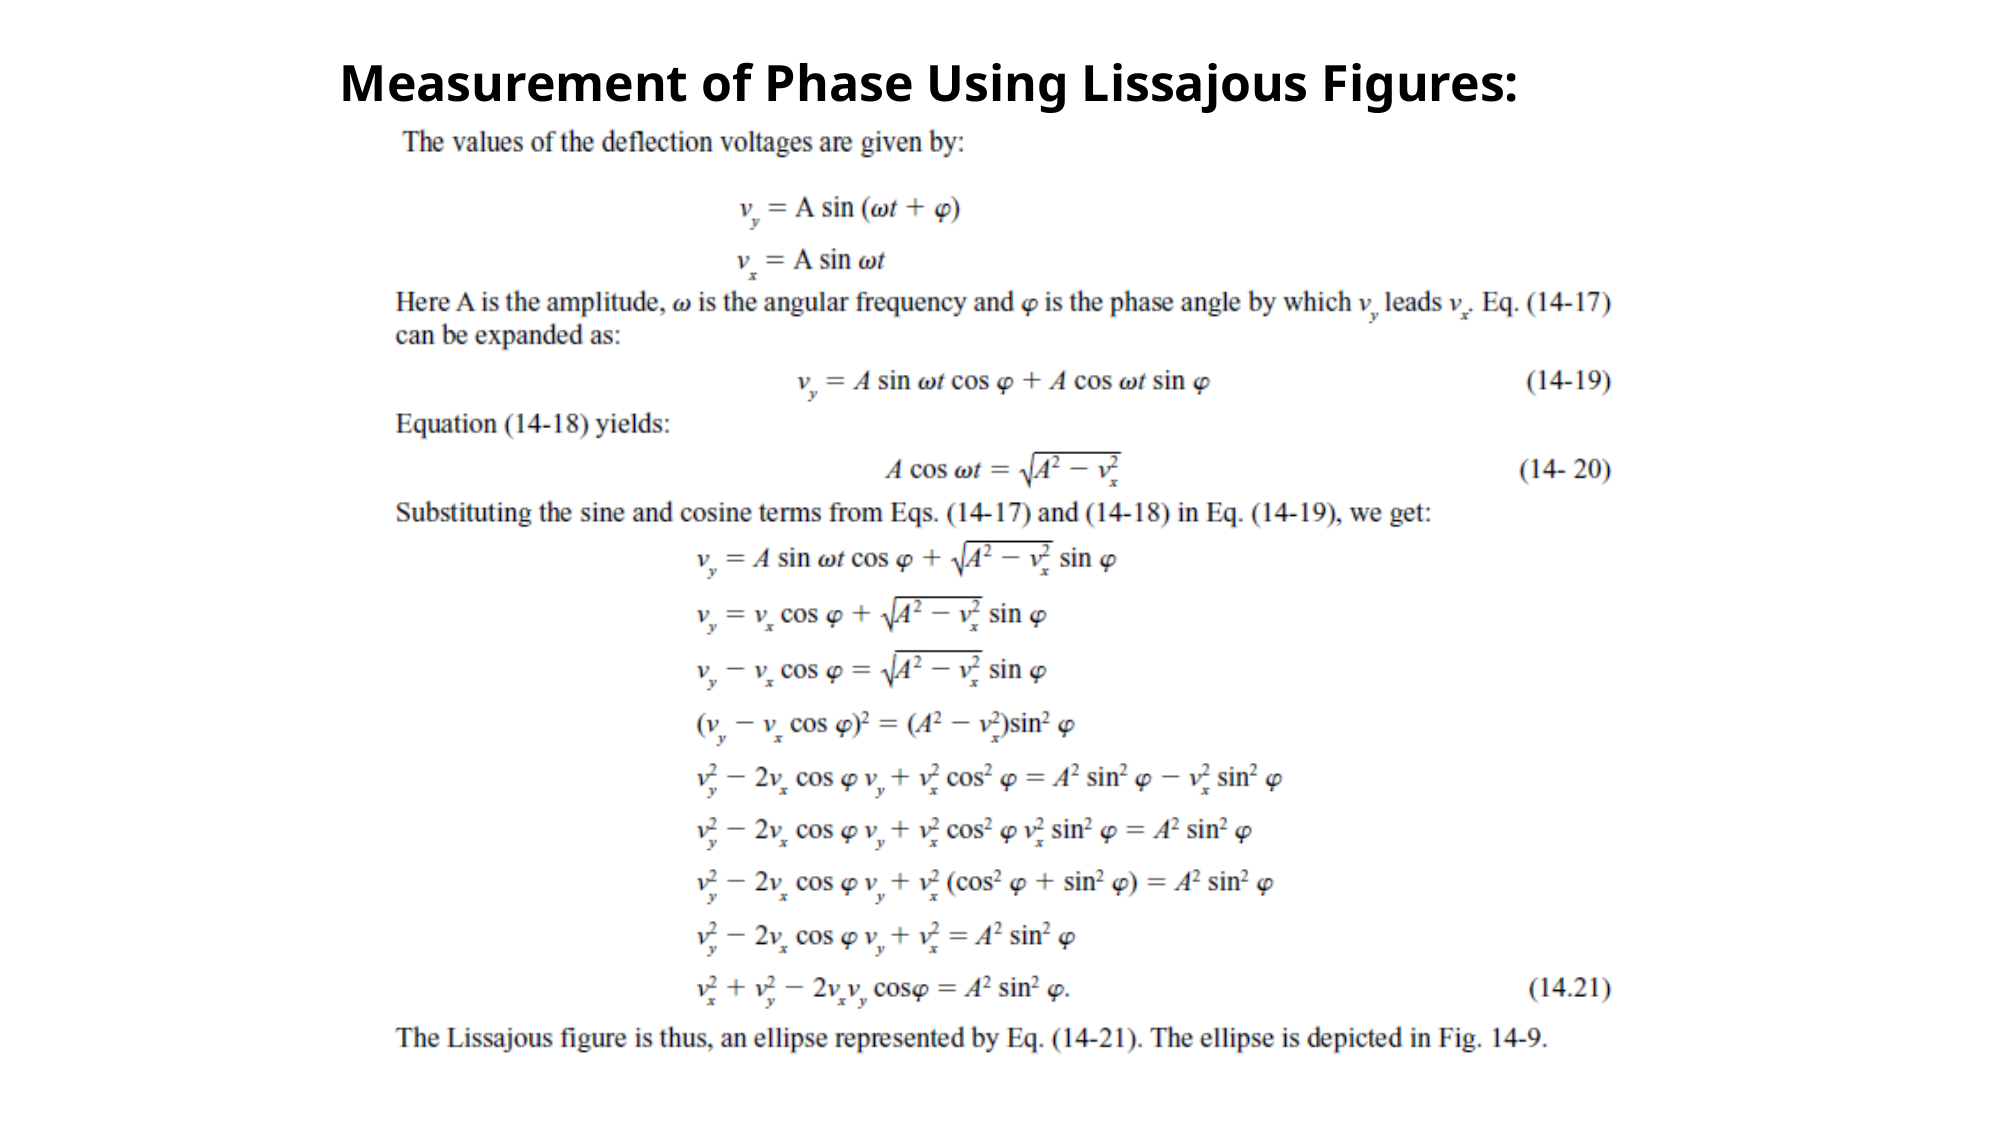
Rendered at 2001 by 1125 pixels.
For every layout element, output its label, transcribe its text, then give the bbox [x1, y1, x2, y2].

picture [387, 124, 1638, 1063]
title Measurement of Phase Using Lissajous Figures: [324, 45, 1675, 125]
